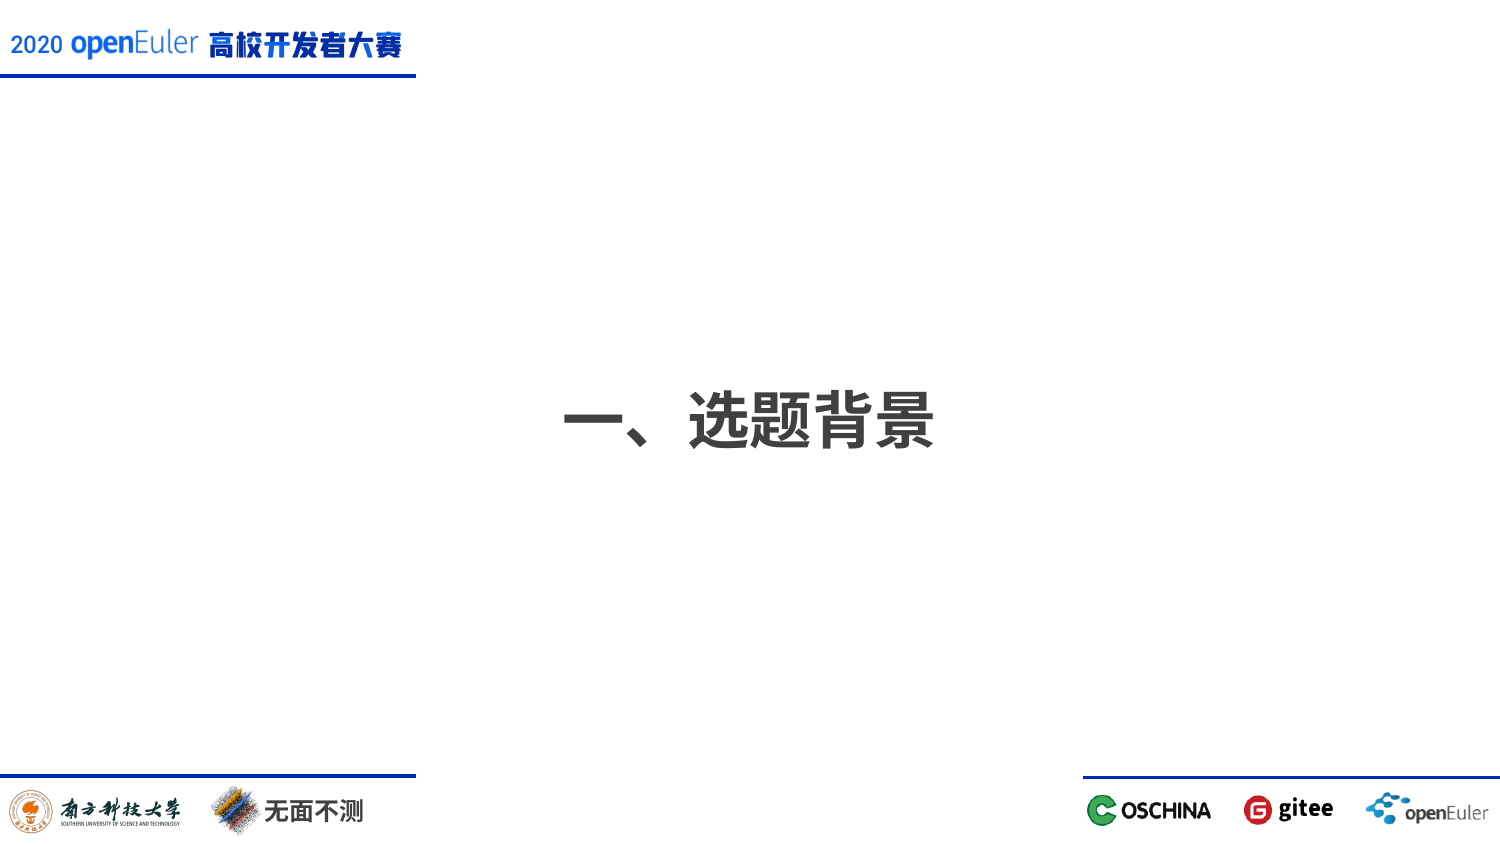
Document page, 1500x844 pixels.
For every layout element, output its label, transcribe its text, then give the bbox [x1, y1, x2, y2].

picture [208, 783, 263, 838]
picture [0, 784, 182, 844]
picture [1077, 788, 1500, 828]
title 一、选题背景 [113, 263, 1387, 464]
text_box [10, 28, 401, 60]
